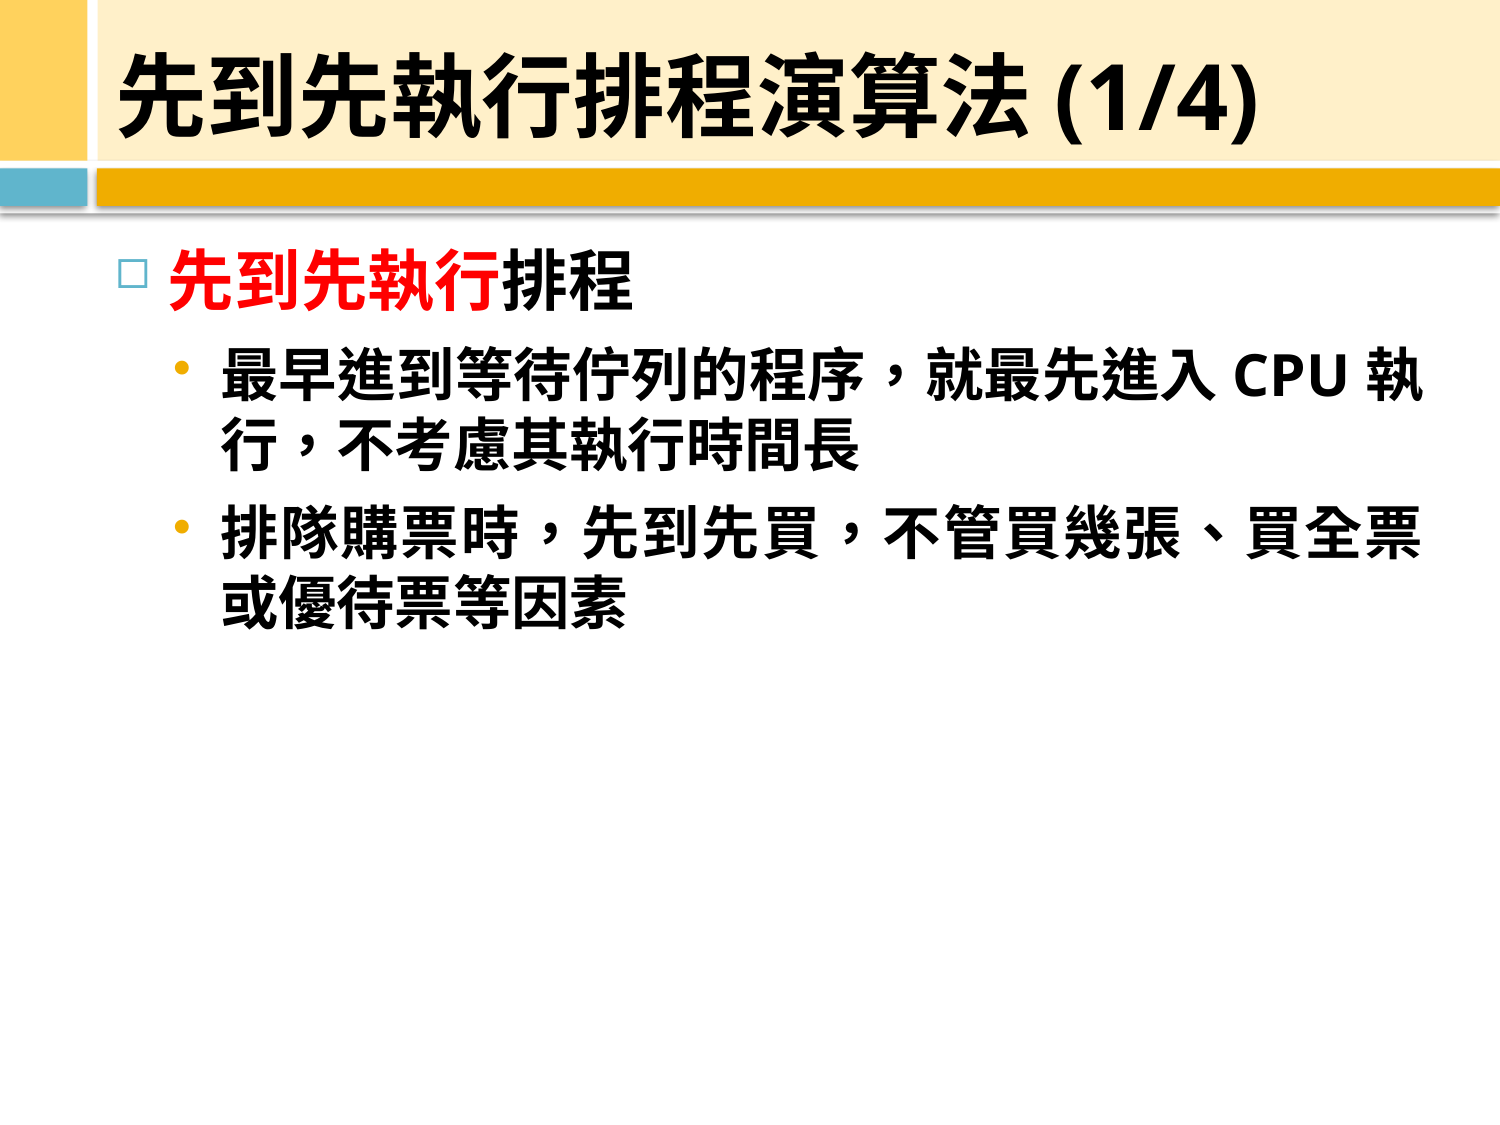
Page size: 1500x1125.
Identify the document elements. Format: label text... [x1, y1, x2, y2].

title 先到先執行排程演算法(1/4) [100, 26, 1438, 161]
list 先到先執行排程 最早進到等待佇列的程序，就最先進入CPU執行，不考慮其執行時間長 排隊購票時，先到先買，不管買幾張、買全票或優待票等因素 [100, 231, 1438, 1024]
